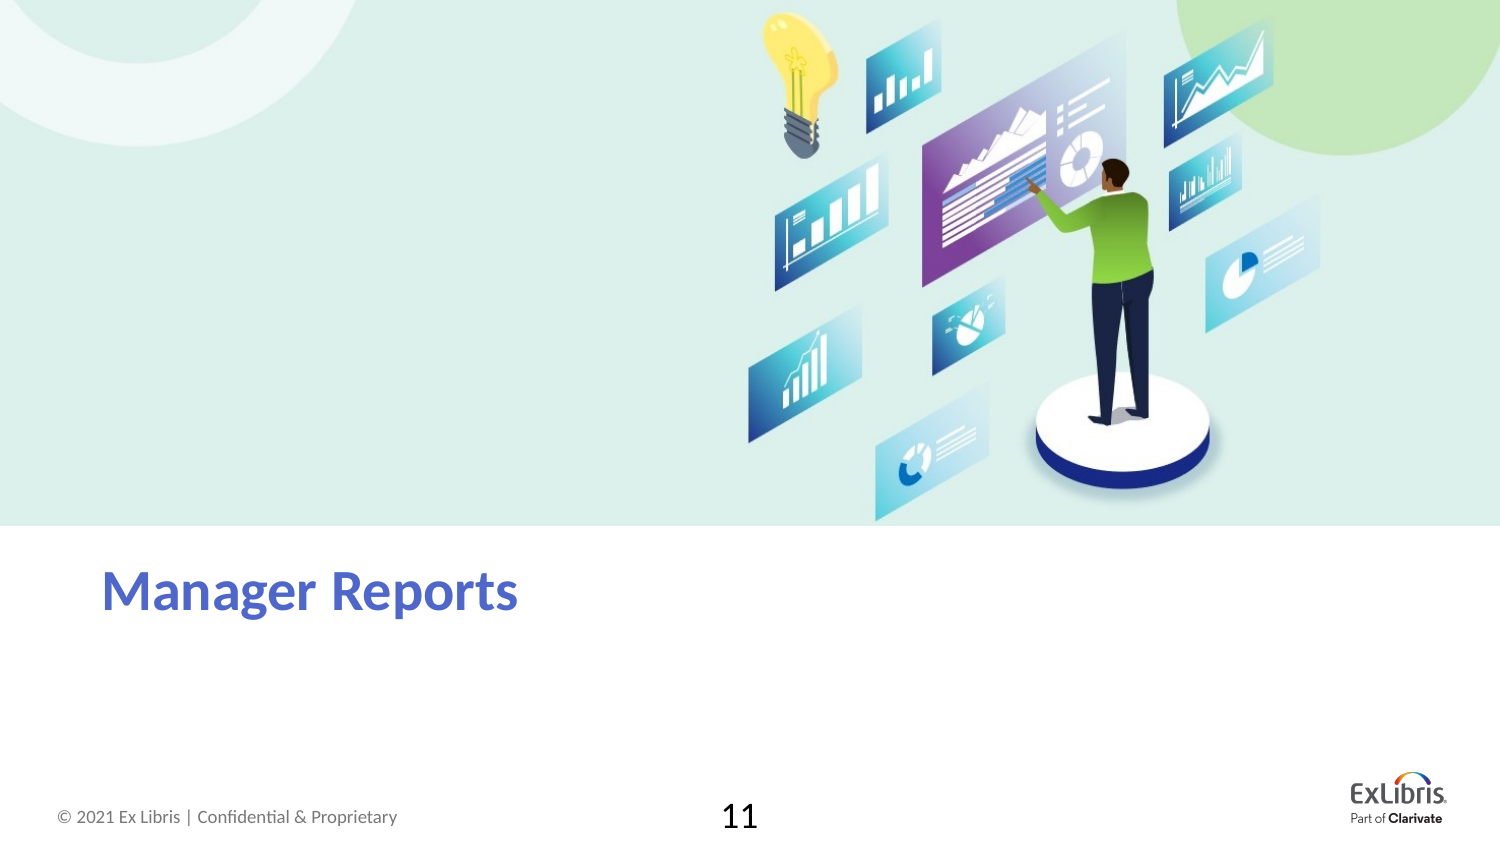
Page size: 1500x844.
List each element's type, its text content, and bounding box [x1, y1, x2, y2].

title Manager Reports [86, 544, 1152, 749]
picture [1351, 772, 1447, 823]
slide_number 11 [705, 783, 795, 844]
picture [0, 0, 1500, 526]
